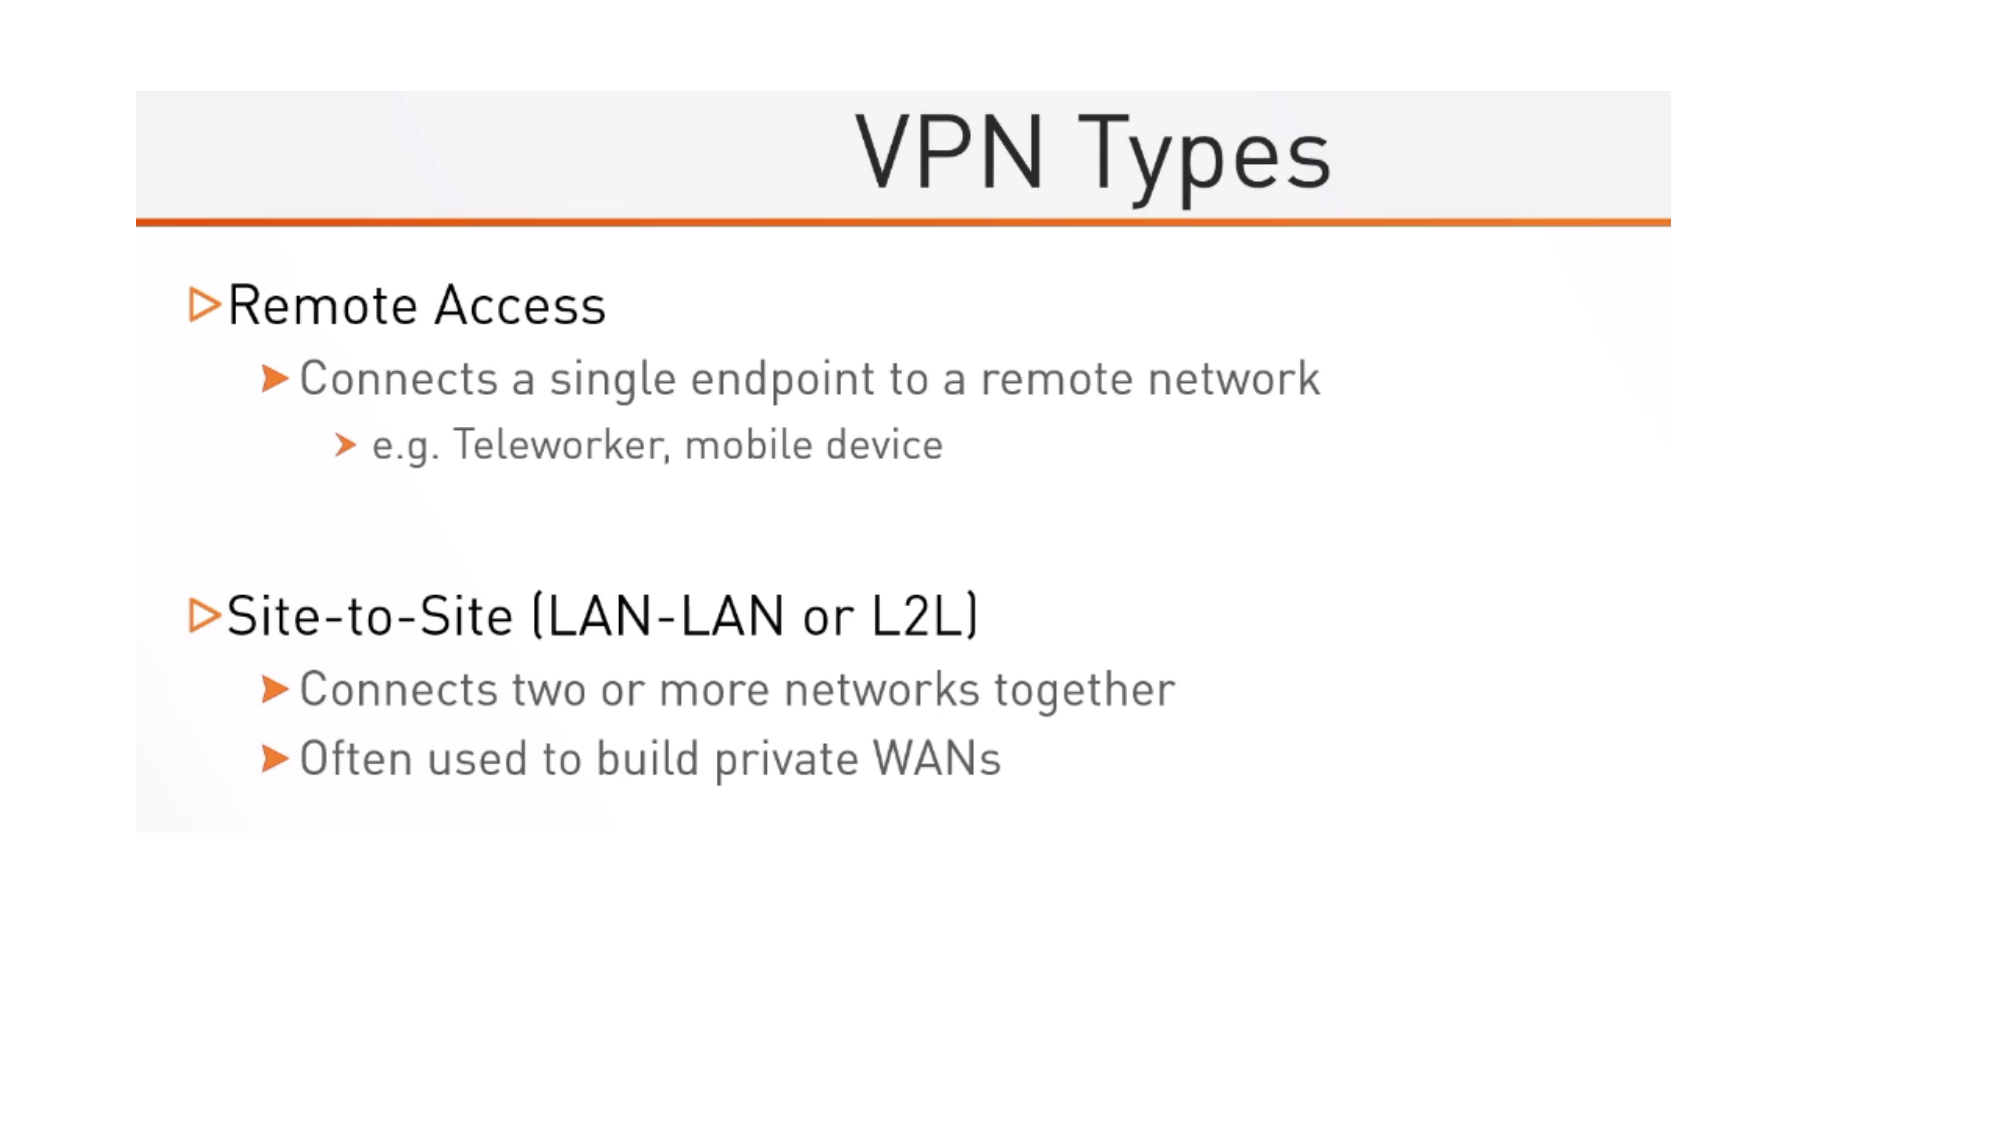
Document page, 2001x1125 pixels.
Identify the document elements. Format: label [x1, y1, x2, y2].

picture [135, 91, 1671, 833]
